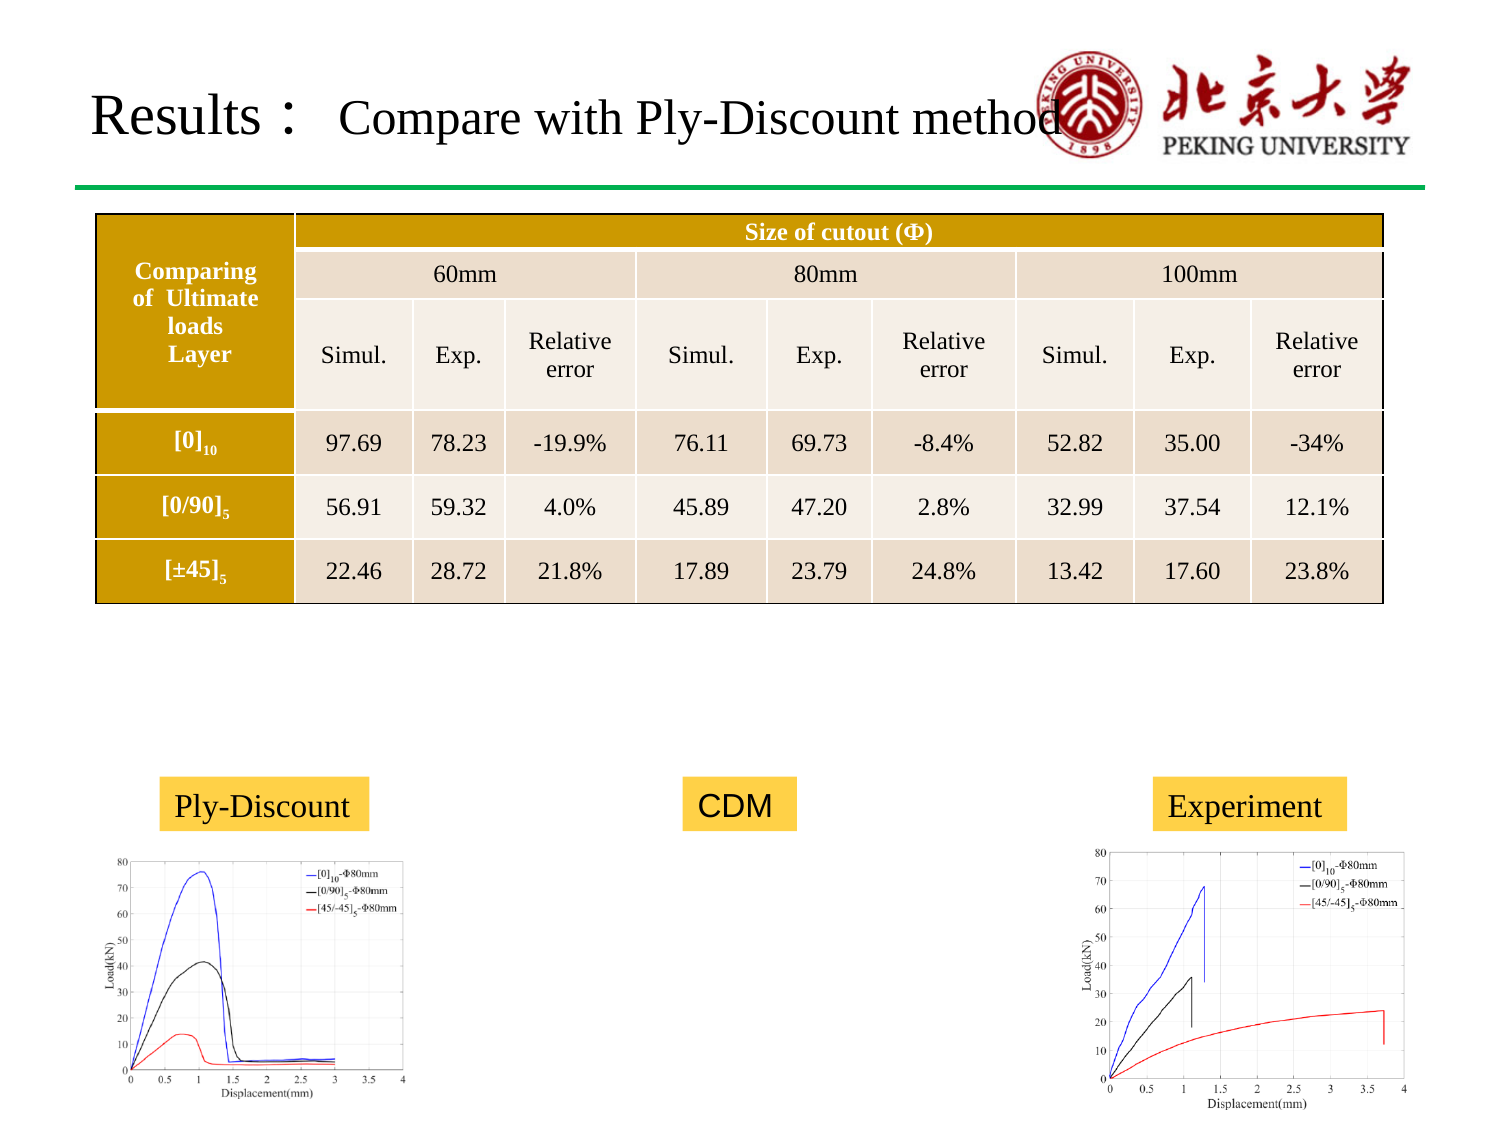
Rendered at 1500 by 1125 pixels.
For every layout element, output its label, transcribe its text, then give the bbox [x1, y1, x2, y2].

table_cell 78.23 [414, 411, 504, 474]
table_cell 76.11 [637, 411, 766, 474]
table_cell 2.8% [873, 476, 1015, 538]
table_cell Exp. [414, 300, 504, 409]
table_cell 28.72 [414, 540, 504, 603]
table_cell 37.54 [1135, 476, 1250, 538]
table_cell Exp. [1135, 300, 1250, 409]
table_cell 32.99 [1017, 476, 1133, 538]
table_cell 52.82 [1017, 411, 1133, 474]
table_cell 56.91 [296, 476, 412, 538]
picture [84, 842, 436, 1100]
table_cell Simul. [296, 300, 412, 409]
table_cell 21.8% [506, 540, 635, 603]
table_cell 69.73 [768, 411, 871, 474]
text_box CDM [682, 776, 797, 832]
table_cell 80mm [637, 252, 1015, 298]
table_cell 45.89 [637, 476, 766, 538]
table_cell 13.42 [1017, 540, 1133, 603]
table_cell 23.79 [768, 540, 871, 603]
table_cell -19.9% [506, 411, 635, 474]
table_cell 35.00 [1135, 411, 1250, 474]
table_cell -34% [1252, 411, 1382, 474]
table_cell 97.69 [296, 411, 412, 474]
table_cell Relative error [873, 300, 1015, 409]
picture [1022, 39, 1425, 167]
table_cell 24.8% [873, 540, 1015, 603]
table_cell Relative error [506, 300, 635, 409]
table_cell [0/90]5 [97, 476, 294, 538]
table_cell 60mm [296, 252, 635, 298]
table_cell 4.0% [506, 476, 635, 538]
table_cell 47.20 [768, 476, 871, 538]
table_cell 59.32 [414, 476, 504, 538]
table_cell [0]10 [97, 413, 294, 474]
table_cell -8.4% [873, 411, 1015, 474]
table_header Comparing of Ultimate loads Layer [97, 215, 294, 408]
table_cell 17.89 [637, 540, 766, 603]
table_cell 100mm [1017, 252, 1382, 298]
table_cell Simul. [1017, 300, 1133, 409]
table_cell 17.60 [1135, 540, 1250, 603]
table_header Size of cutout (Ф) [296, 215, 1382, 247]
table_cell 12.1% [1252, 476, 1382, 538]
table_cell [±45]5 [97, 540, 294, 603]
text_box Experiment [1152, 776, 1348, 830]
text_box Ply-Discount [159, 776, 370, 832]
table_cell 22.46 [296, 540, 412, 603]
table_cell Simul. [637, 300, 766, 409]
text_box Results：Compare with Ply-Discount method [75, 68, 1184, 214]
table_cell Exp. [768, 300, 871, 409]
table_cell 23.8% [1252, 540, 1382, 603]
picture [1060, 831, 1440, 1110]
table_cell Relative error [1252, 300, 1382, 409]
